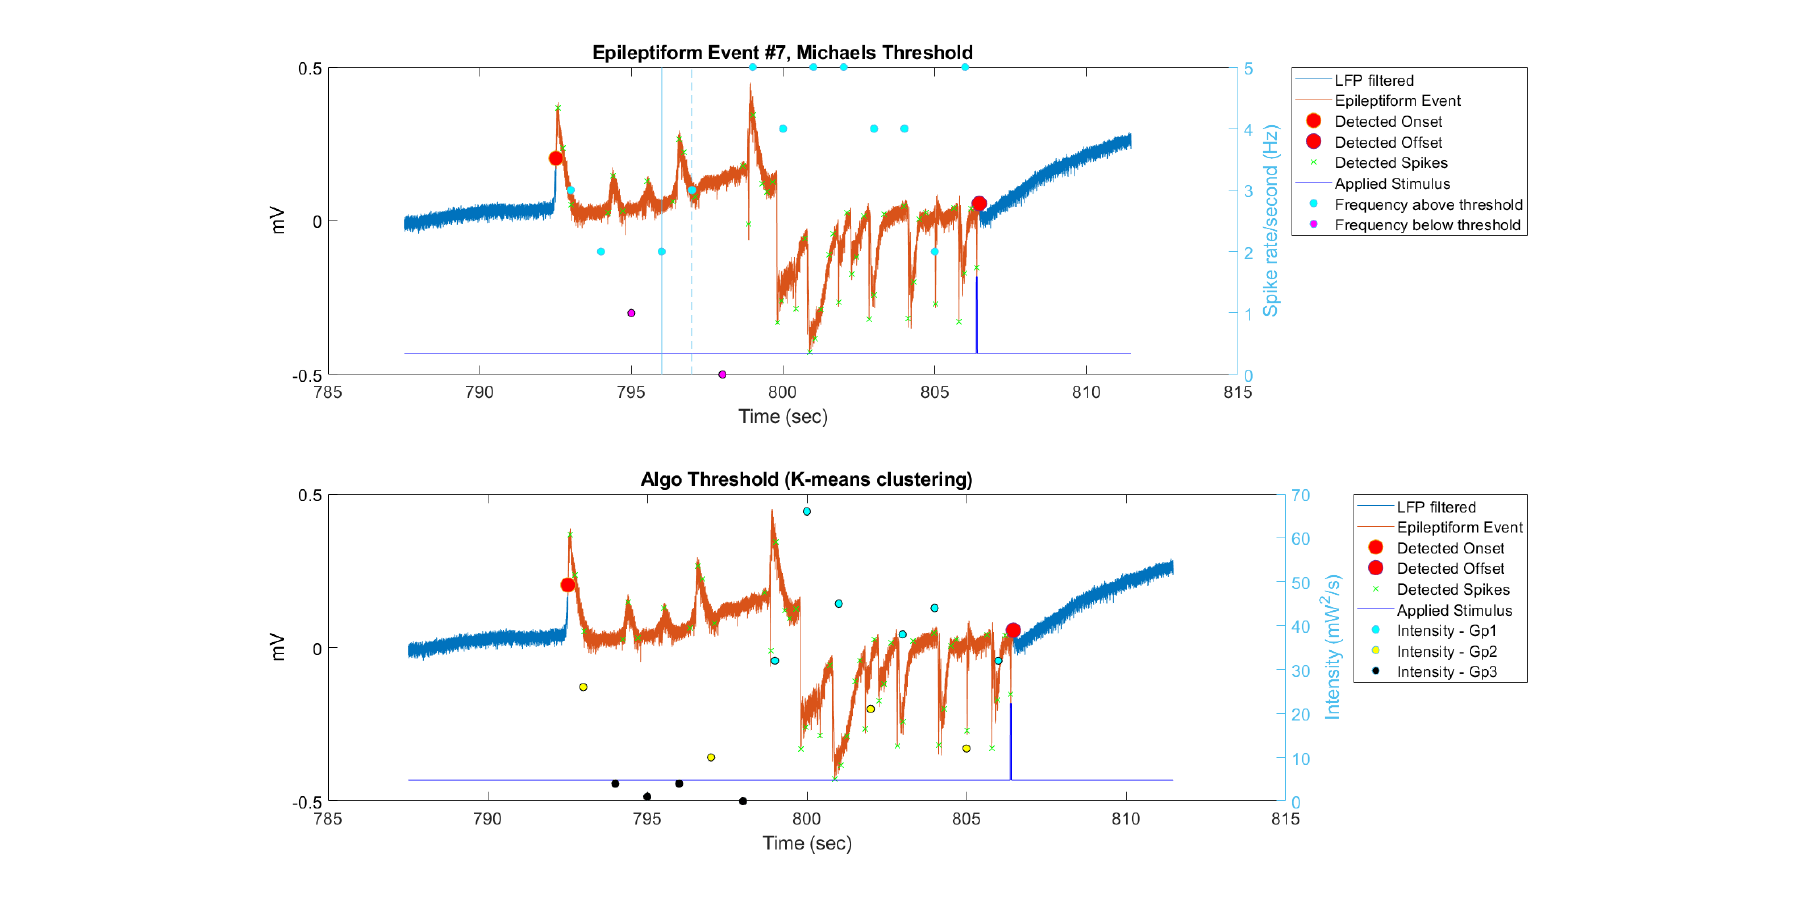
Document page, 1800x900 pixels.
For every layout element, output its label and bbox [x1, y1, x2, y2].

picture [126, 0, 1674, 900]
